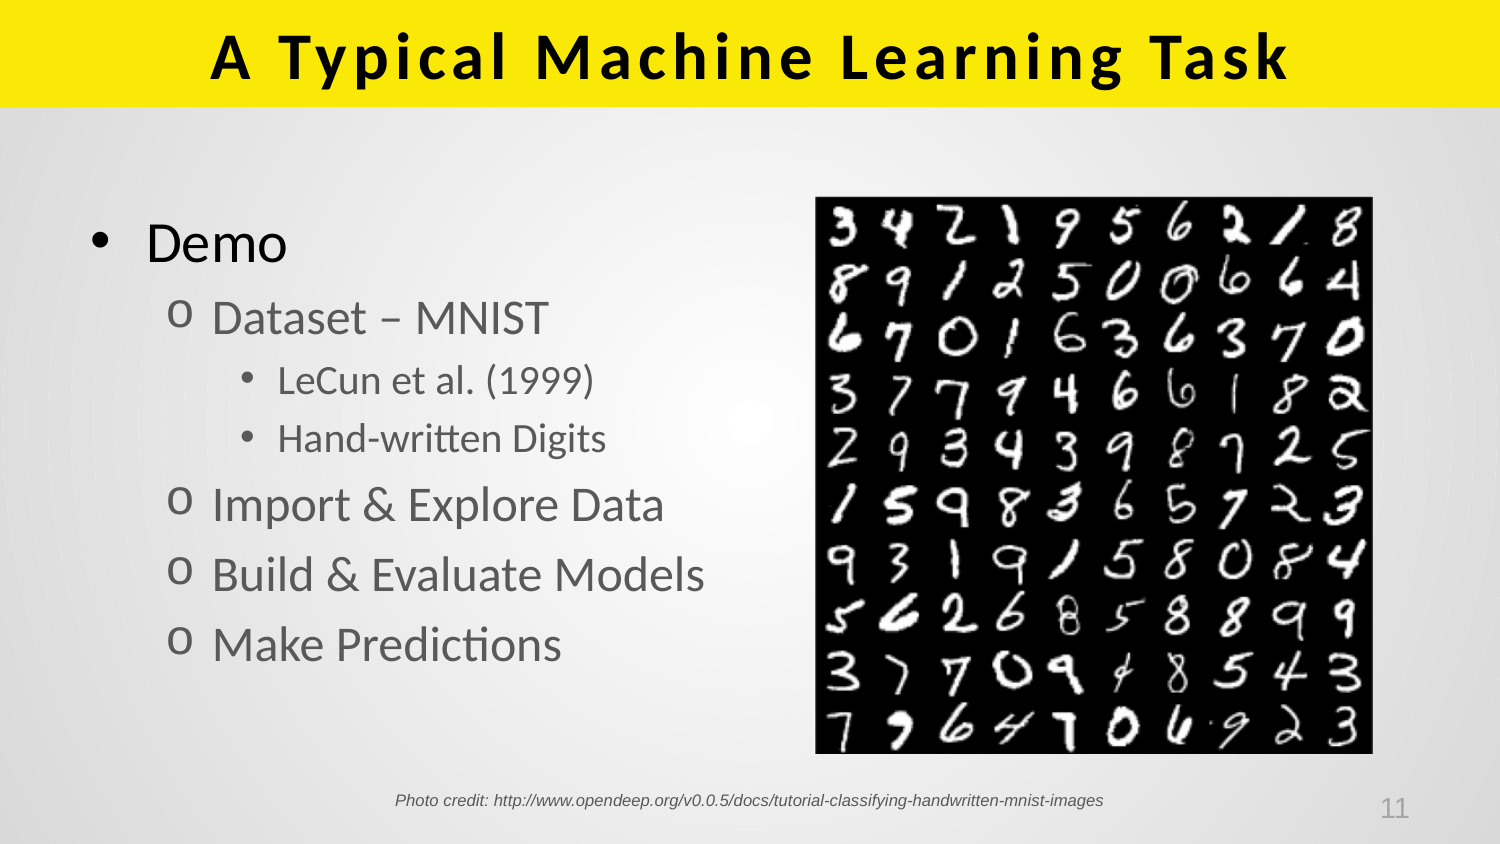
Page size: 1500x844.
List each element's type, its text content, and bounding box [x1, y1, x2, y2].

text_box Photo credit: http://www.opendeep.org/v0.0.5/docs/tutorial-classifying-handwritten-mnist-images [380, 781, 1120, 817]
slide_number 11 [1074, 782, 1425, 827]
list Demo Dataset – MNIST LeCun et al. (1999) Hand-written Digits Import & Explore Data Build & Evaluate Models Make Predictions [75, 196, 738, 754]
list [814, 196, 1373, 754]
title A Typical Machine Learning Task [75, 0, 1425, 108]
